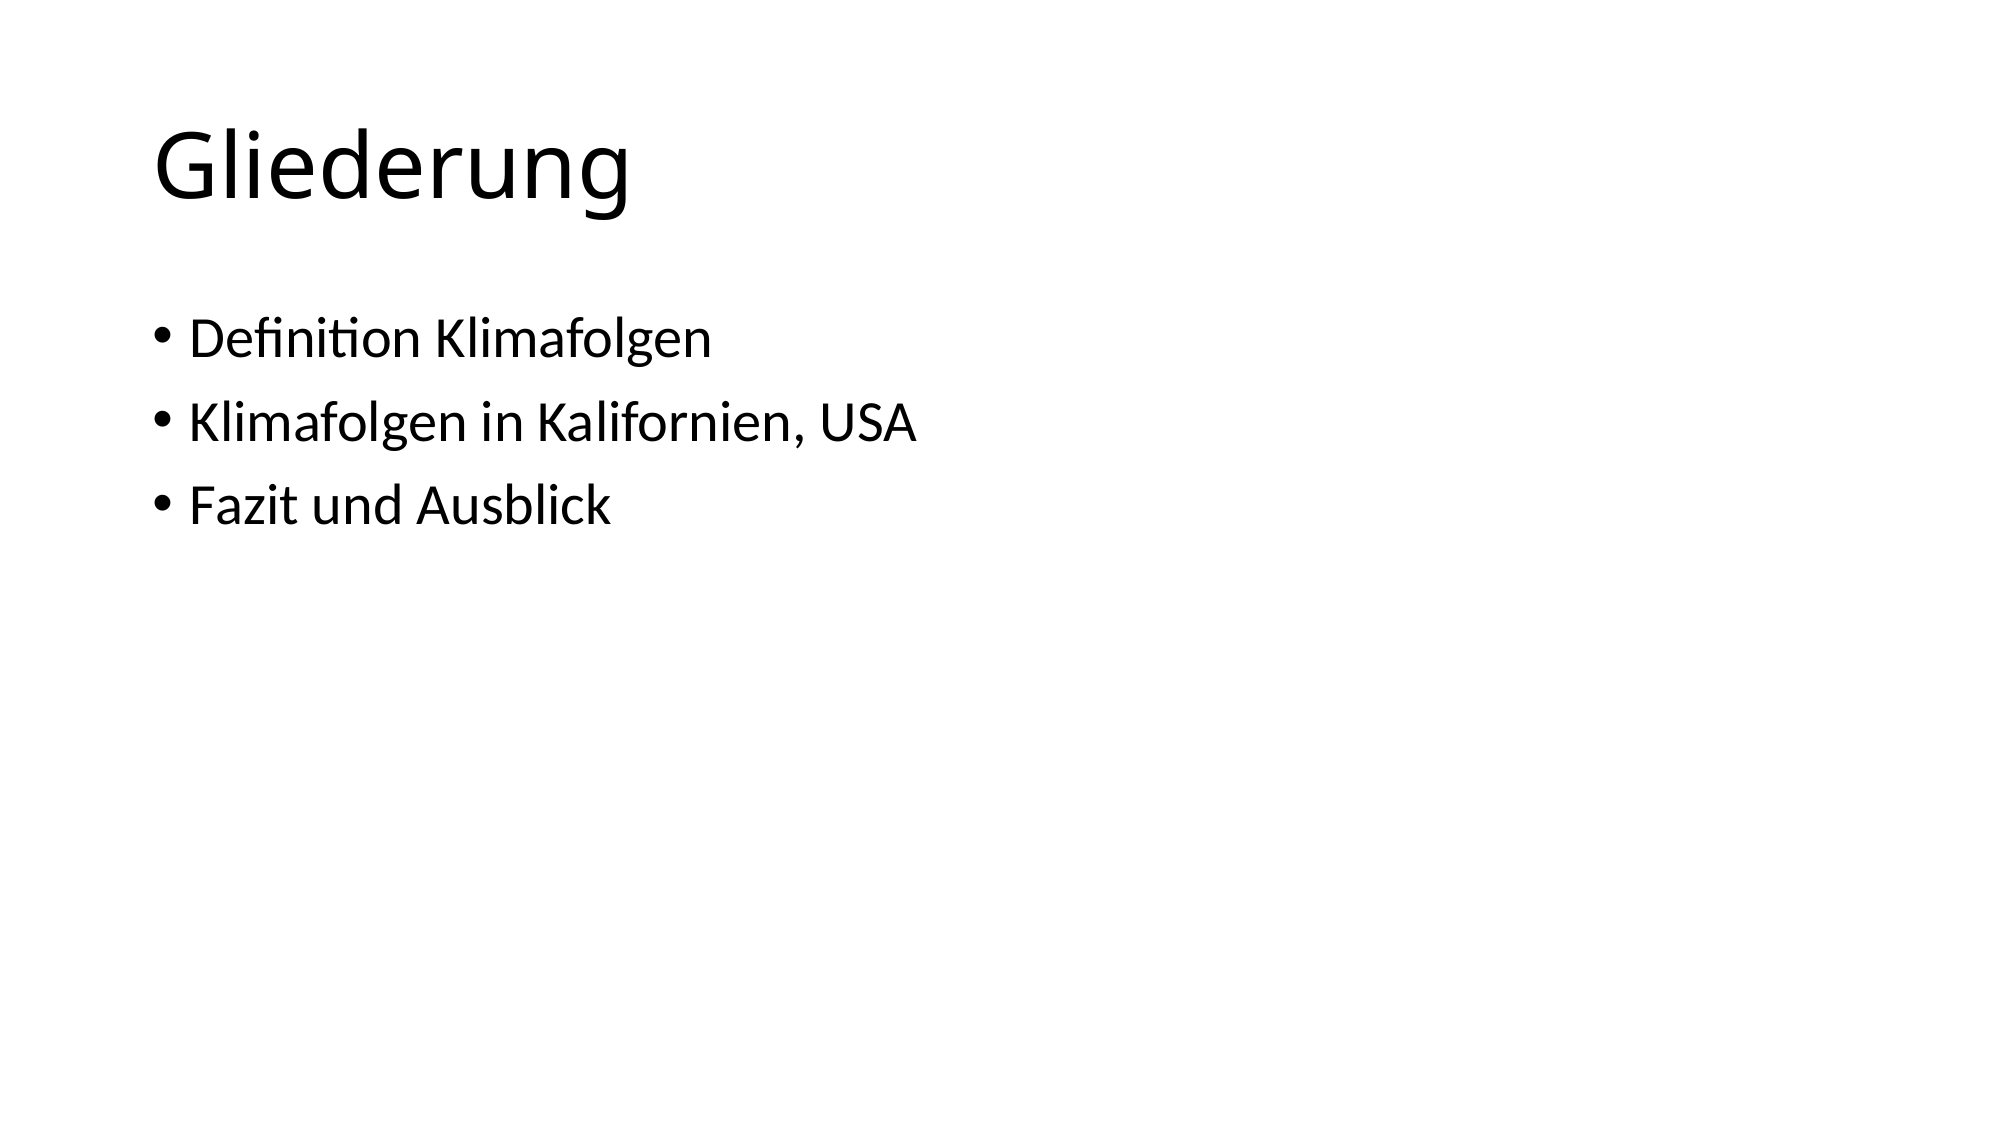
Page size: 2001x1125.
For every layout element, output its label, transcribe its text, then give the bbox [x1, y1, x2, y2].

title Gliederung [137, 59, 1863, 278]
list Definition Klimafolgen Klimafolgen in Kalifornien, USA Fazit und Ausblick [137, 299, 1863, 1014]
